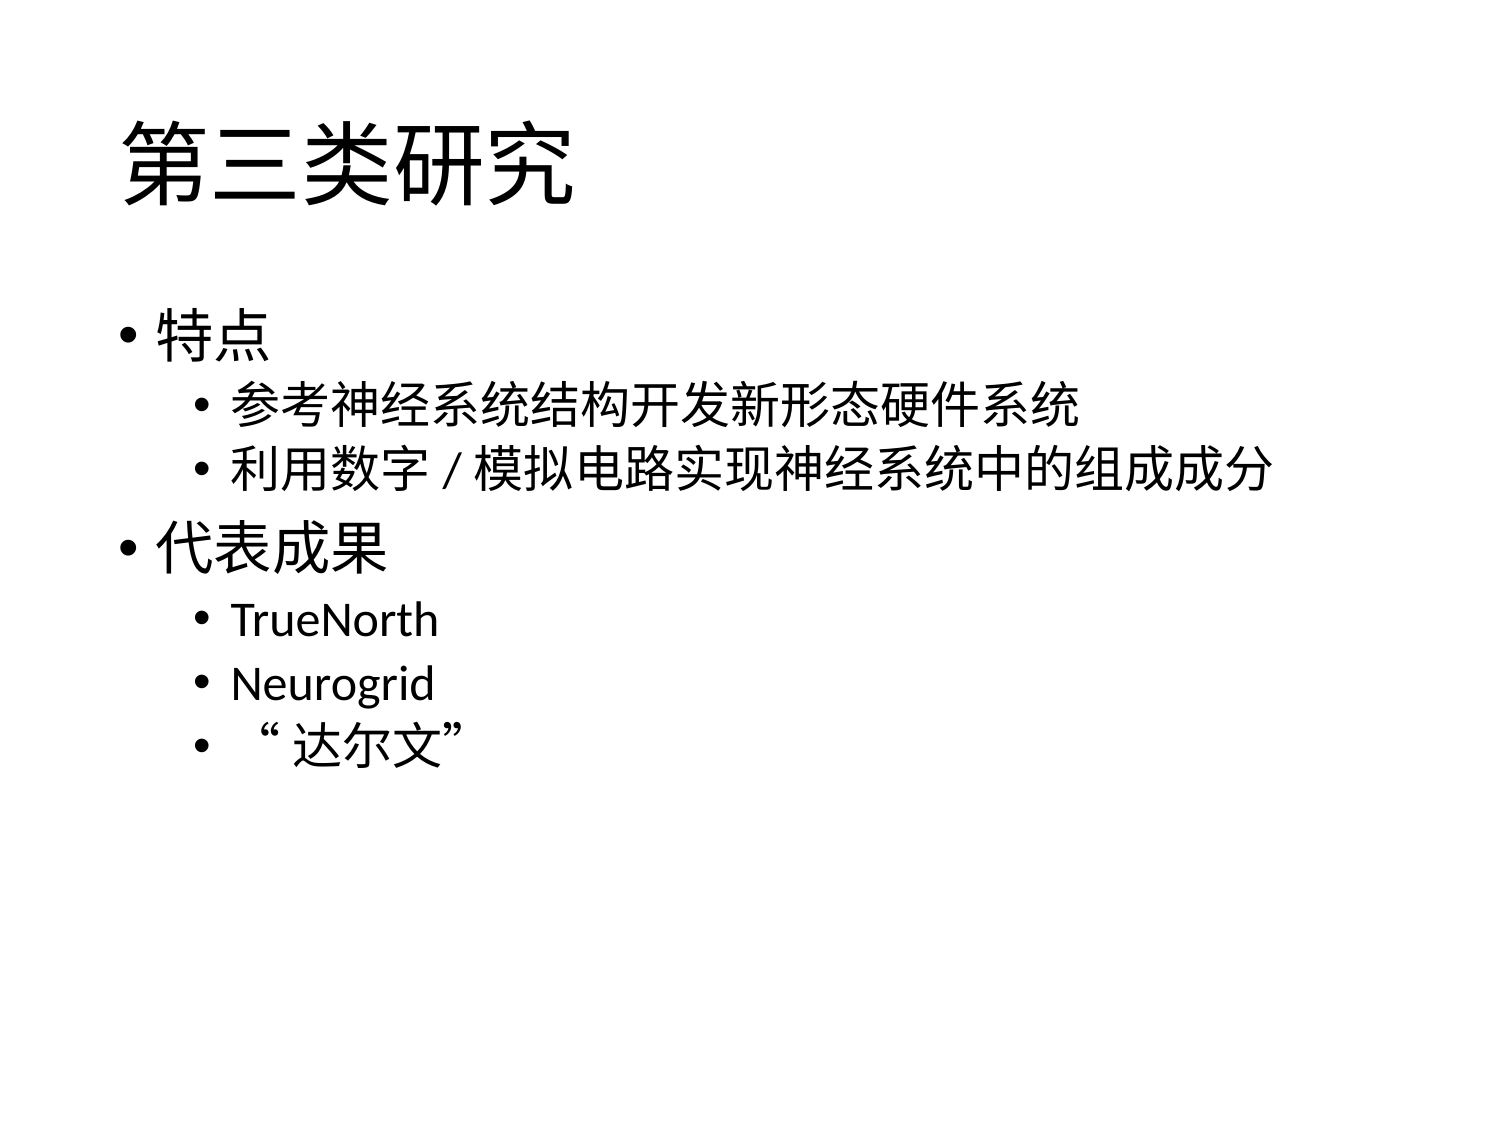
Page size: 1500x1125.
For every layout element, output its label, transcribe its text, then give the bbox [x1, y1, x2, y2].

title 第三类研究 [103, 59, 1397, 278]
list 特点 参考神经系统结构开发新形态硬件系统 利用数字/模拟电路实现神经系统中的组成成分 代表成果 TrueNorth Neurogrid “达尔文” [103, 299, 1397, 1014]
